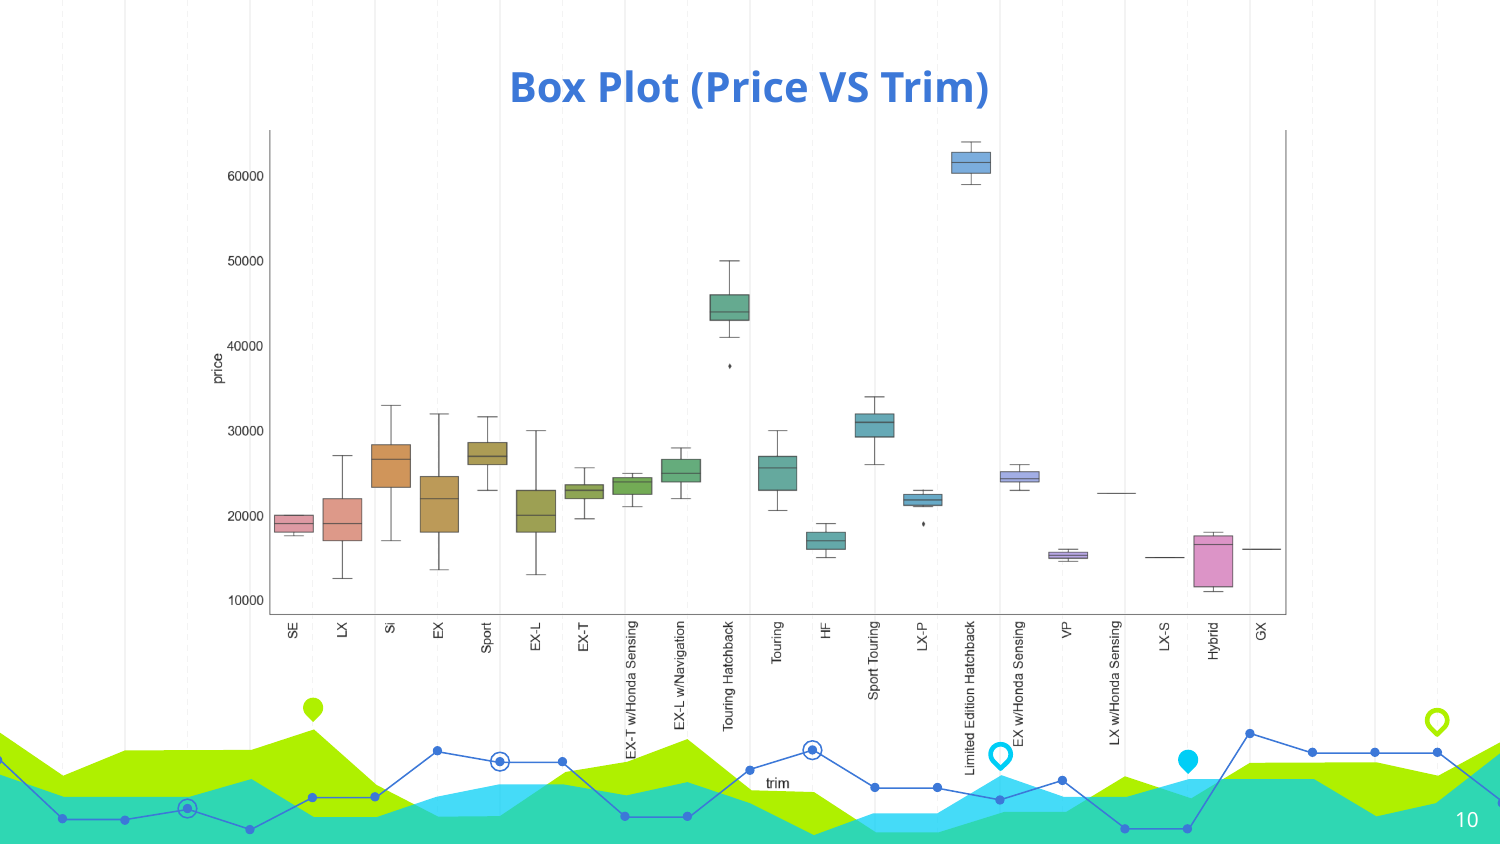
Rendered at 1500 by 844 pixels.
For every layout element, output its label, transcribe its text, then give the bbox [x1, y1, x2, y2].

slide_number 10 [1403, 791, 1494, 844]
text_box Box Plot (Price VS Trim) [215, 15, 1284, 128]
picture [200, 130, 1299, 792]
